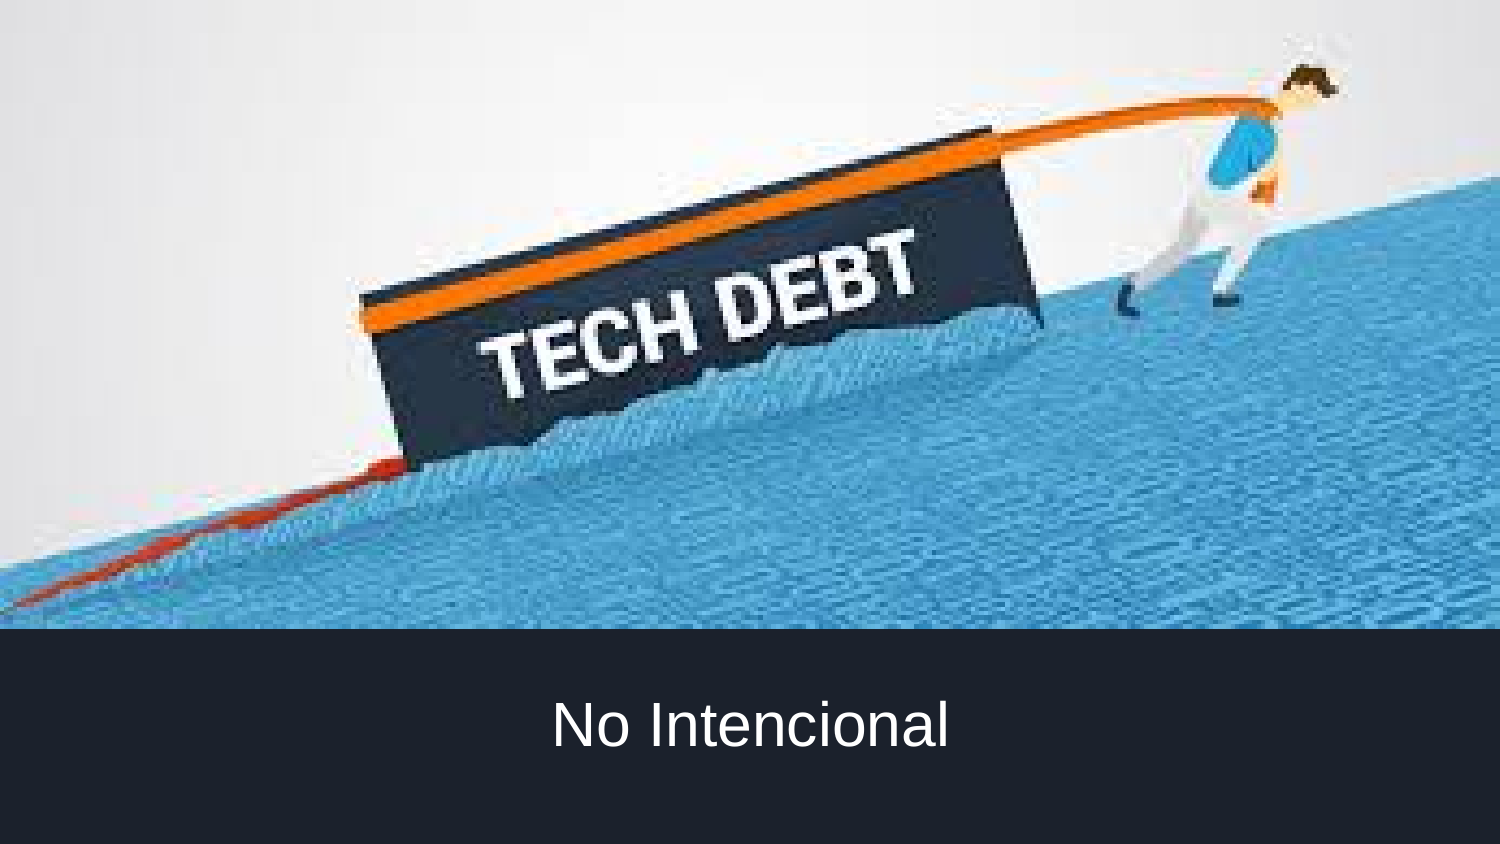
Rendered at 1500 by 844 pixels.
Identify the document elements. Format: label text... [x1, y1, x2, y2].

picture [0, 0, 1500, 629]
text_box No Intencional [536, 668, 982, 821]
